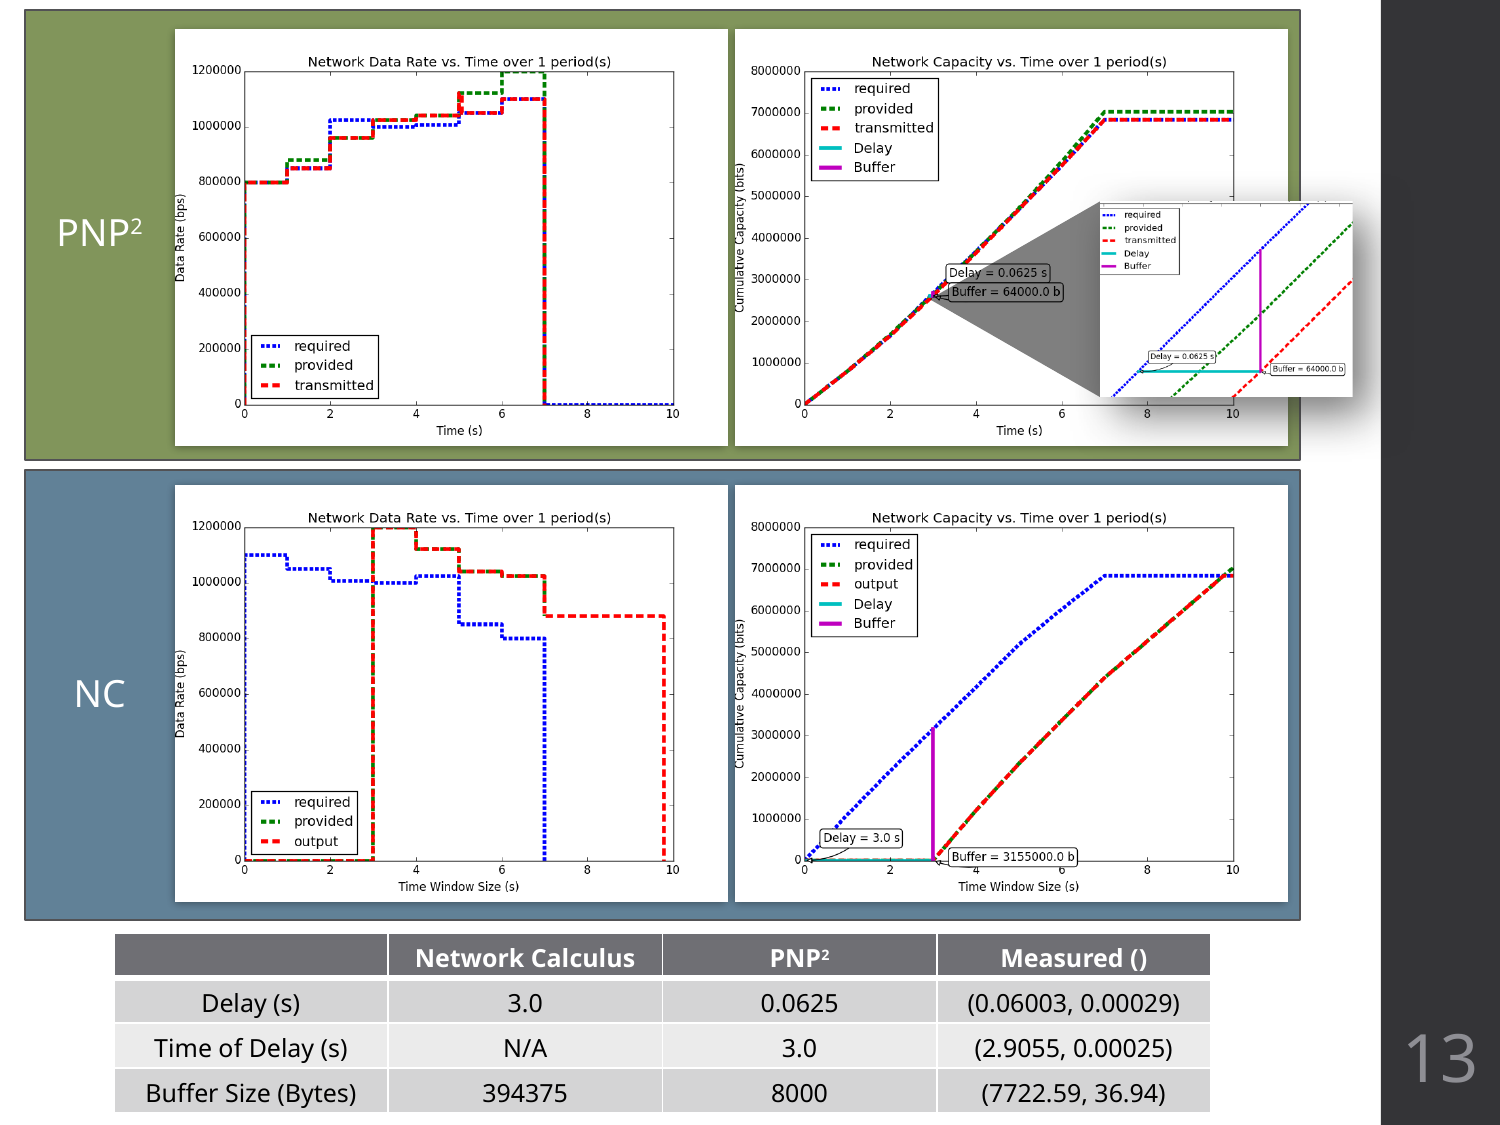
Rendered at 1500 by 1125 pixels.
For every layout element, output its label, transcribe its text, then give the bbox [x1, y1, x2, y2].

picture [175, 484, 728, 902]
text_box PNP2 [41, 201, 158, 262]
text_box NC [58, 662, 141, 723]
text_box [24, 9, 1301, 461]
picture [175, 29, 728, 446]
slide_number 13 [1384, 1012, 1498, 1110]
text_box [24, 469, 1301, 921]
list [735, 484, 1288, 902]
picture [735, 29, 1353, 446]
